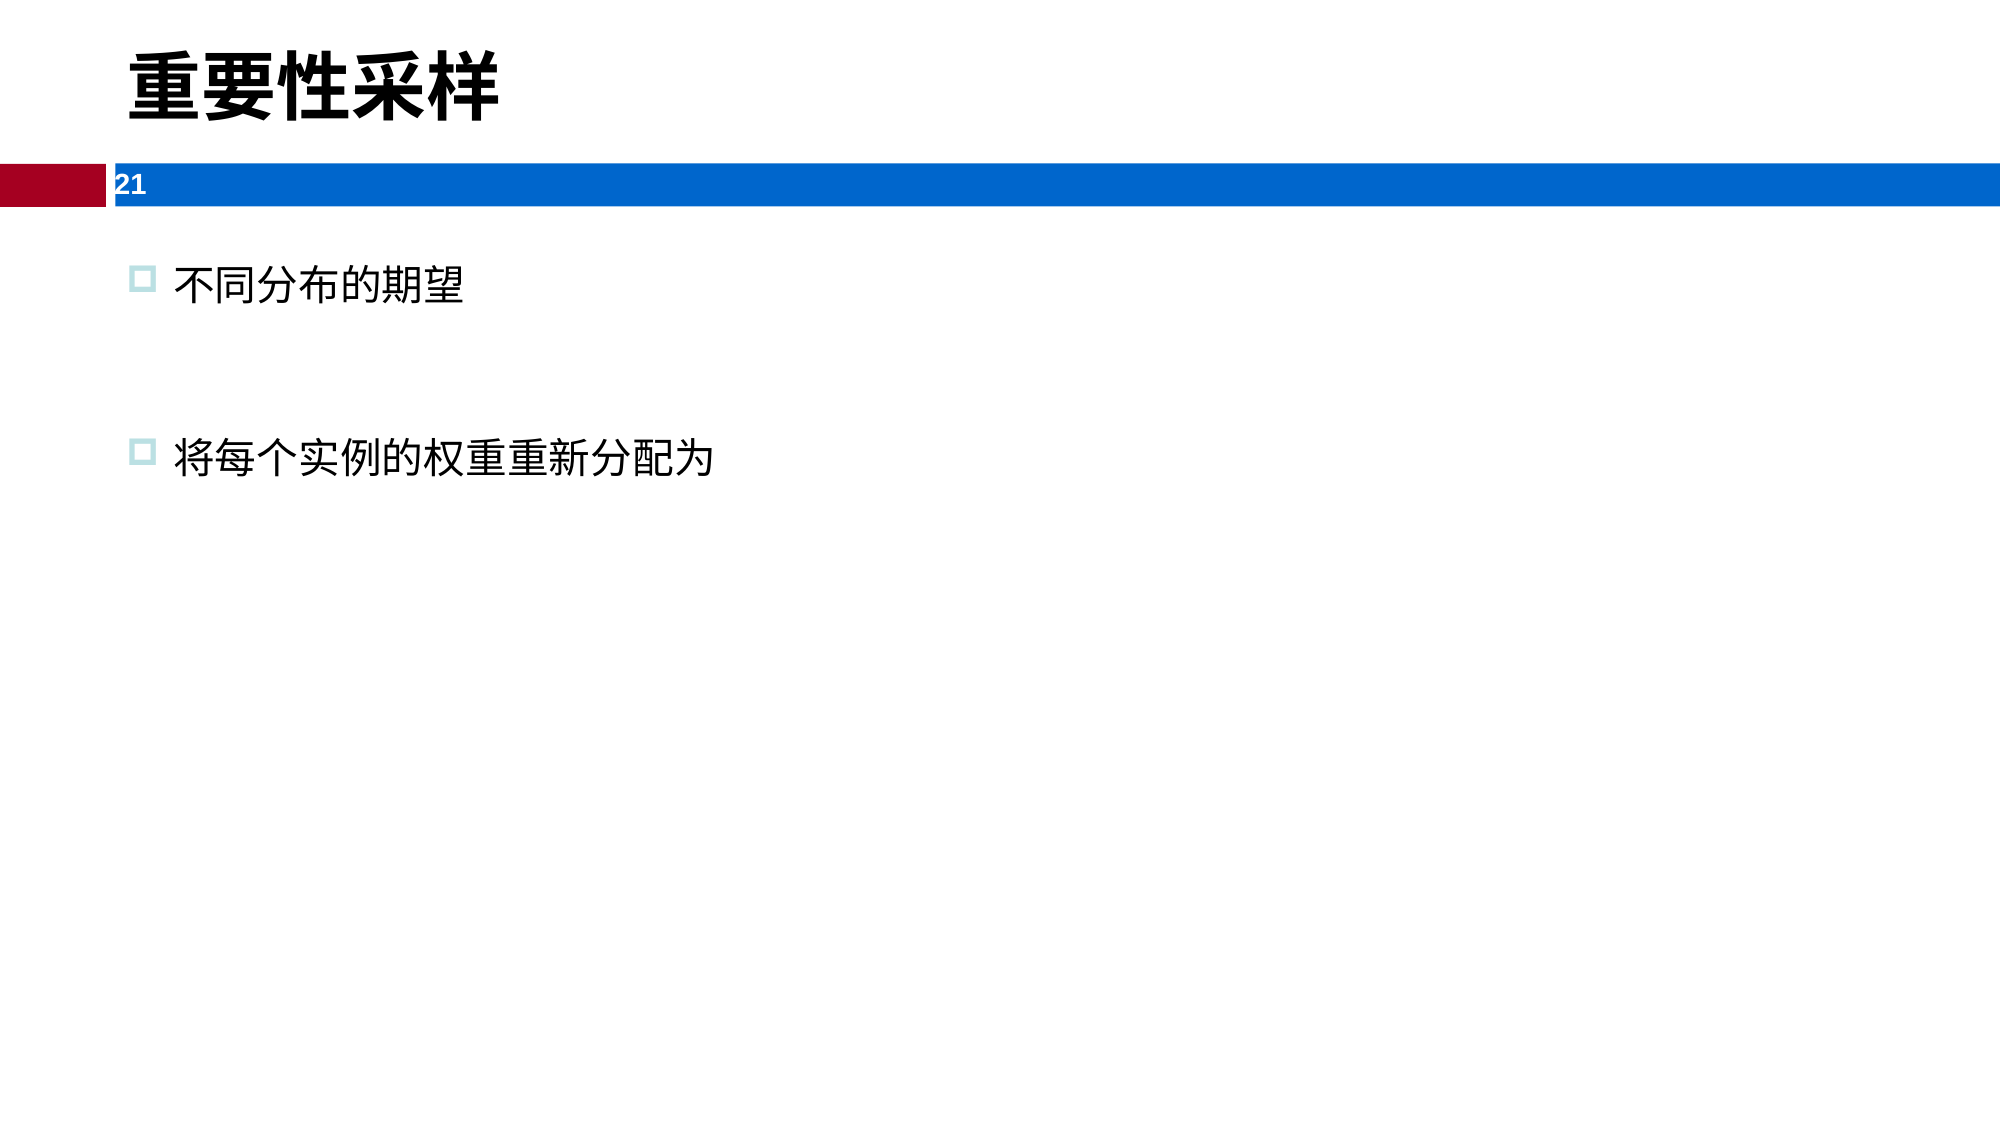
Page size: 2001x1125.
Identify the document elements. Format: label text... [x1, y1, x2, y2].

title 重要性采样 [111, 0, 1697, 169]
